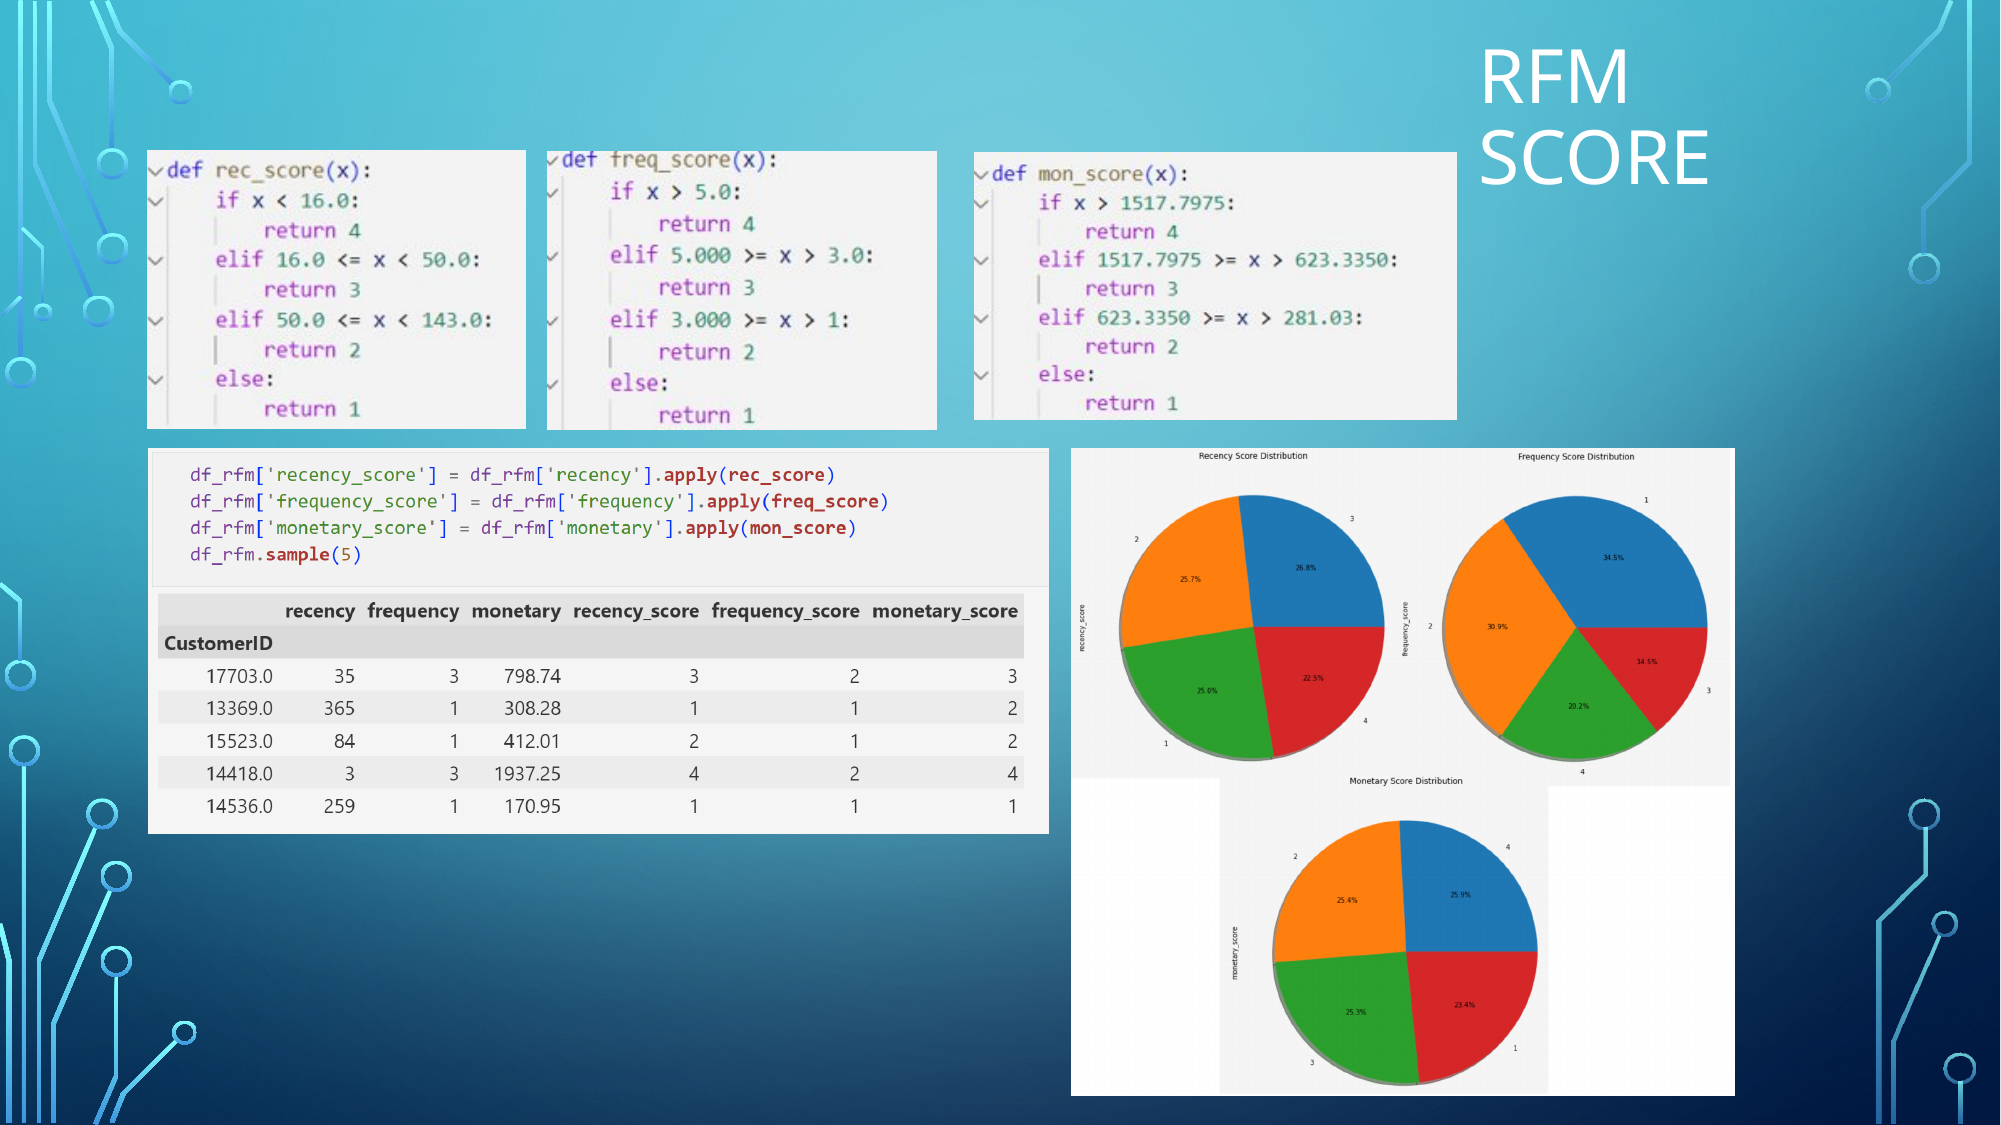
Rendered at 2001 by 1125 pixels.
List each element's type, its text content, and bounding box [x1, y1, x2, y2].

picture [148, 448, 1049, 834]
title Rfm SCORE [1463, 59, 1886, 181]
picture [546, 151, 937, 431]
picture [147, 149, 526, 429]
picture [1071, 447, 1736, 1096]
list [974, 152, 1457, 421]
